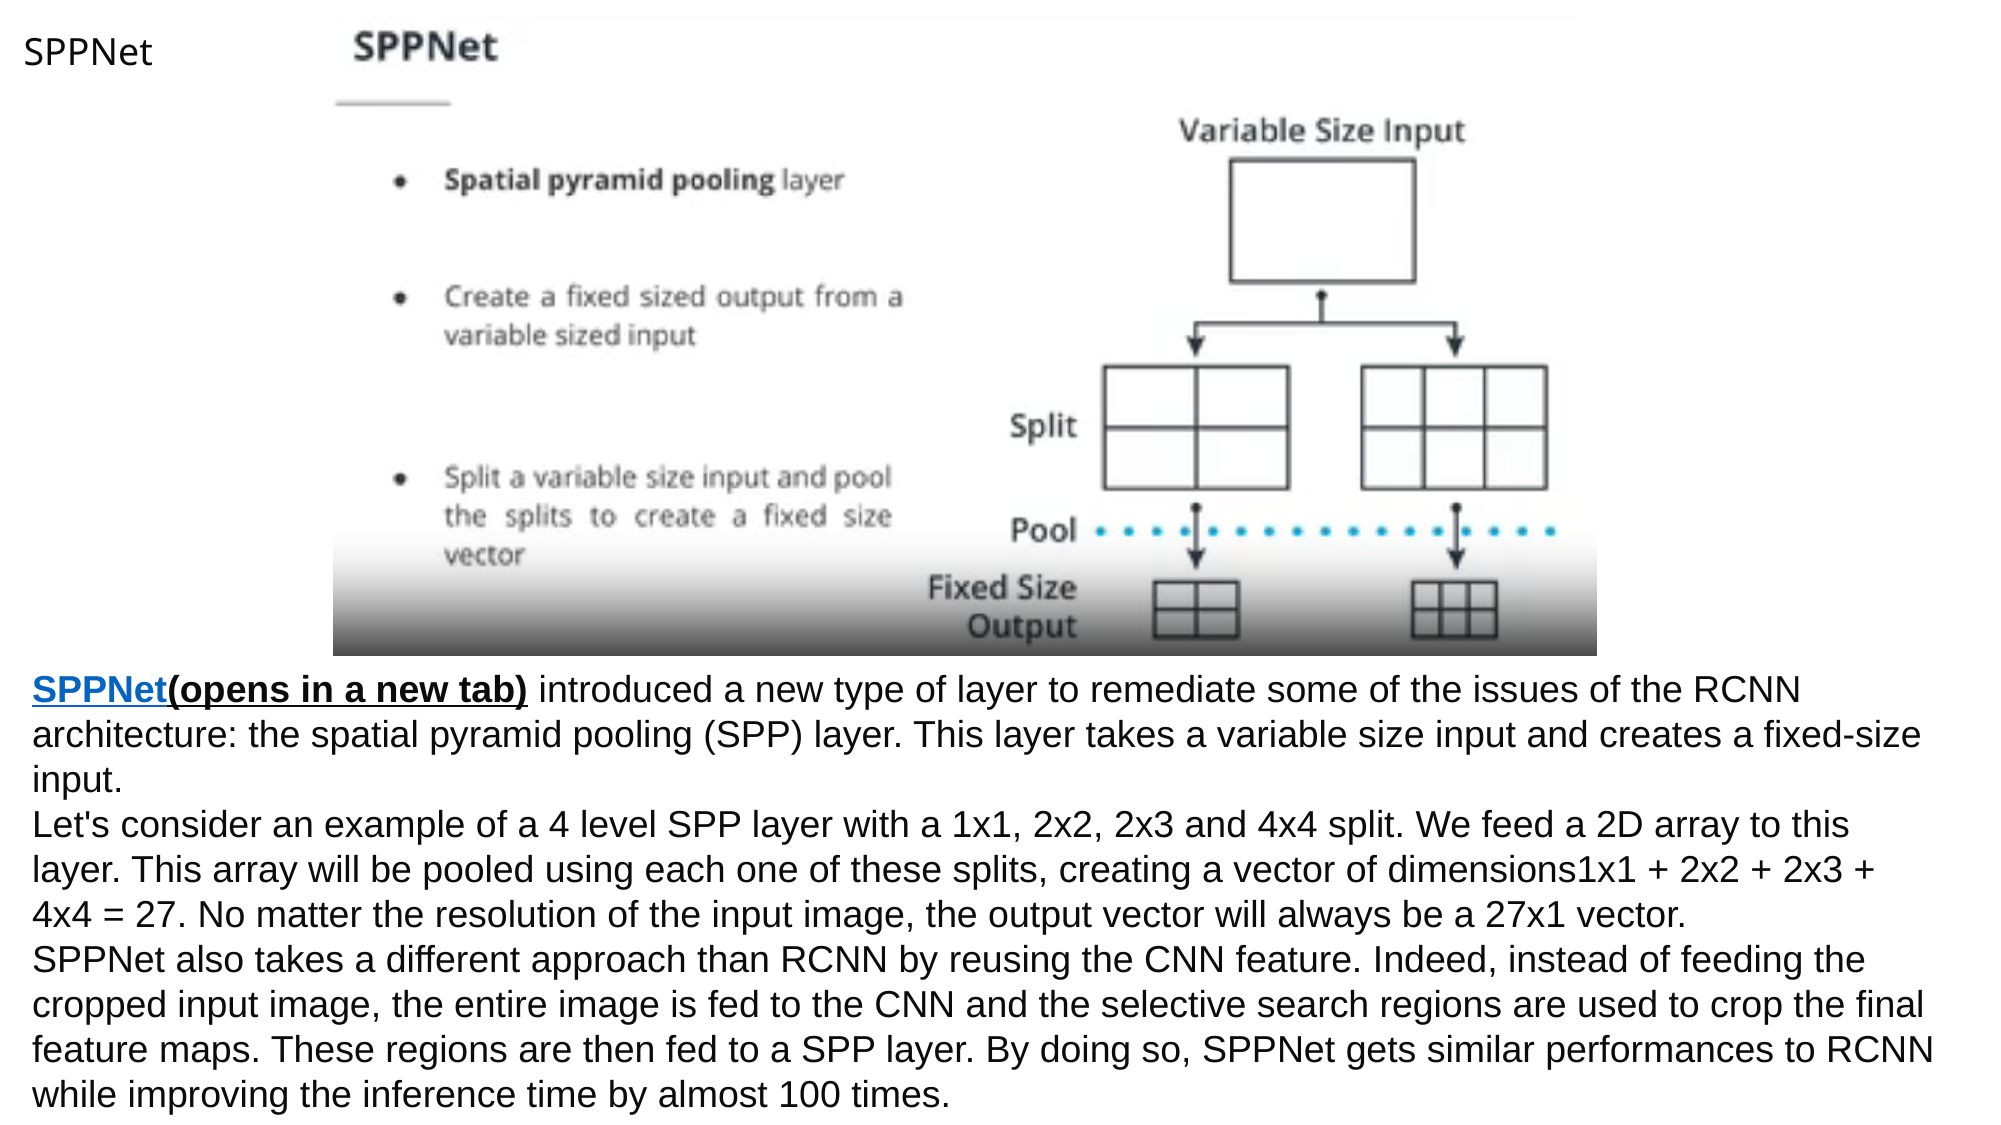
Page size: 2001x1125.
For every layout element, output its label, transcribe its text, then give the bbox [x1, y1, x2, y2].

text_box SPPNet(opens in a new tab) introduced a new type of layer to remediate some of the issues of the RCNN architecture: the spatial pyramid pooling (SPP) layer. This layer takes a variable size input and creates a fixed-size input. Let's consider an example of a 4 level SPP layer with a 1x1, 2x2, 2x3 and 4x4 split. We feed a 2D array to this layer. This array will be pooled using each one of these splits, creating a vector of dimensions1x1 + 2x2 + 2x3 + 4x4 = 27. No matter the resolution of the input image, the output vector will always be a 27x1 vector. SPPNet also takes a different approach than RCNN by reusing the CNN feature. Indeed, instead of feeding the cropped input image, the entire image is fed to the CNN and the selective search regions are used to crop the final feature maps. These regions are then fed to a SPP layer. By doing so, SPPNet gets similar performances to RCNN while improving the inference time by almost 100 times. [17, 657, 1955, 1123]
picture [333, 14, 1597, 656]
text_box SPPNet [8, 20, 168, 81]
